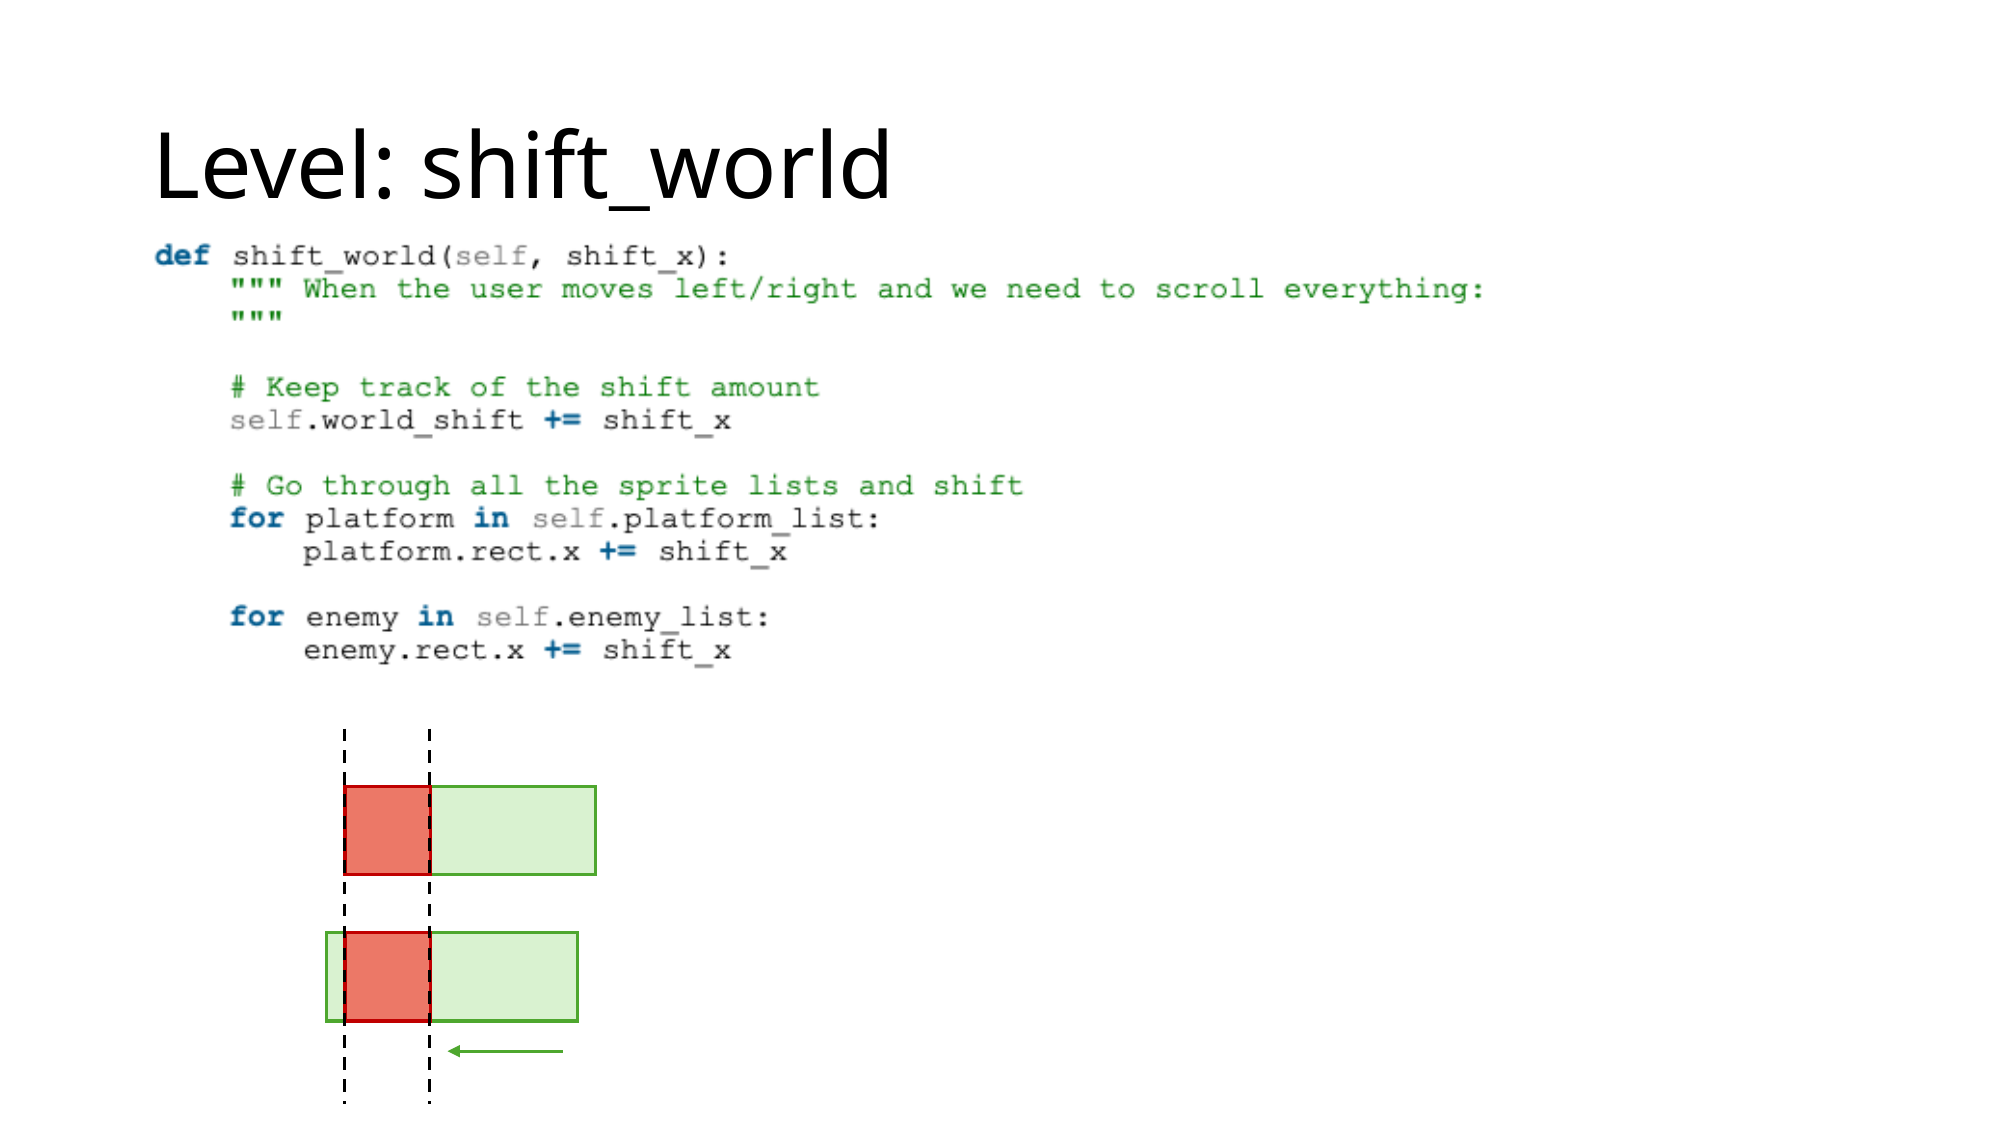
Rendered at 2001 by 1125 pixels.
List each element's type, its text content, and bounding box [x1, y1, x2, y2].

picture [112, 211, 1546, 685]
text_box [346, 785, 428, 876]
text_box [325, 931, 343, 1023]
title Level: shift_world [137, 59, 1863, 278]
text_box [432, 785, 597, 876]
text_box [432, 931, 579, 1023]
text_box [346, 931, 428, 1023]
